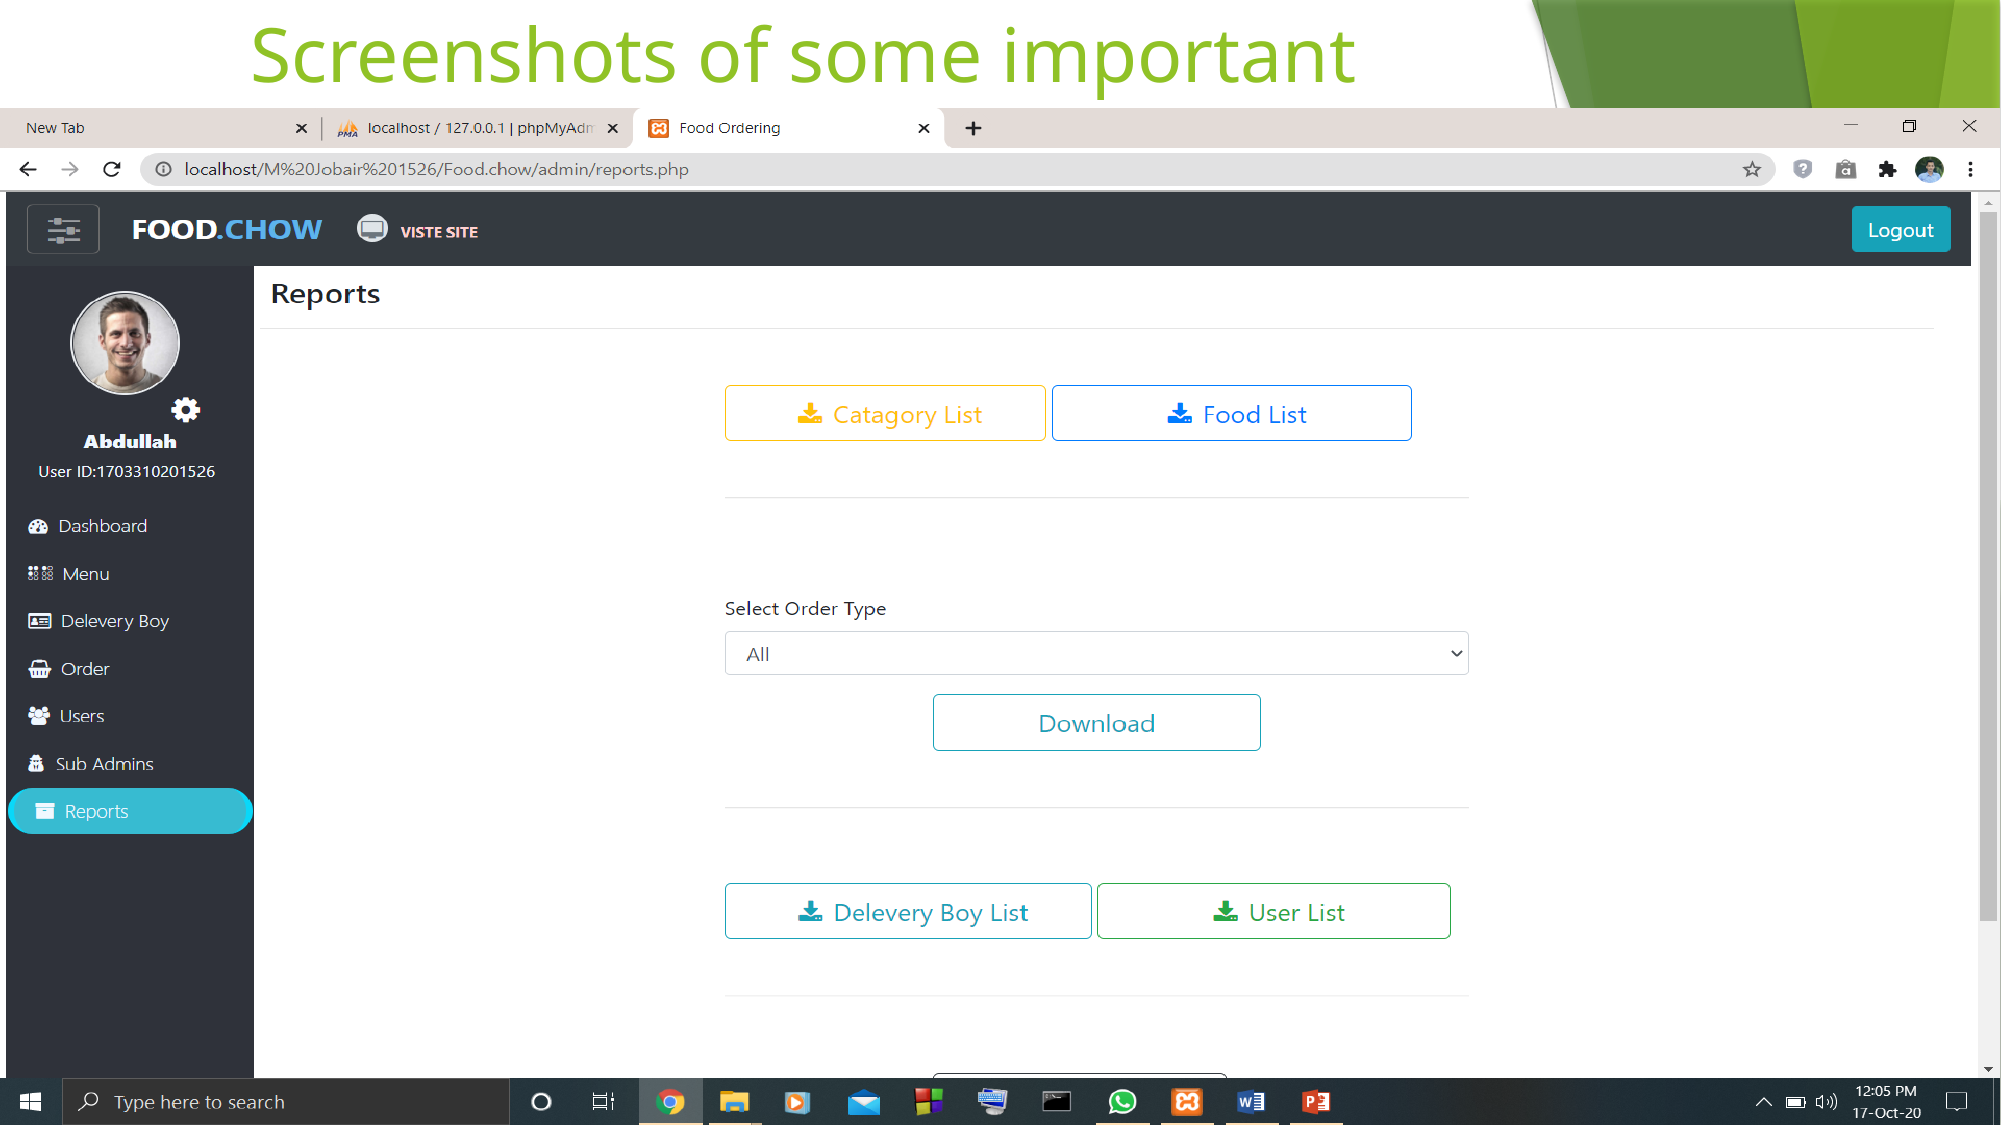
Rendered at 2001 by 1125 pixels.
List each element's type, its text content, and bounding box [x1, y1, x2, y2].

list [0, 108, 2000, 1125]
title Screenshots of some important features [98, 0, 1509, 106]
